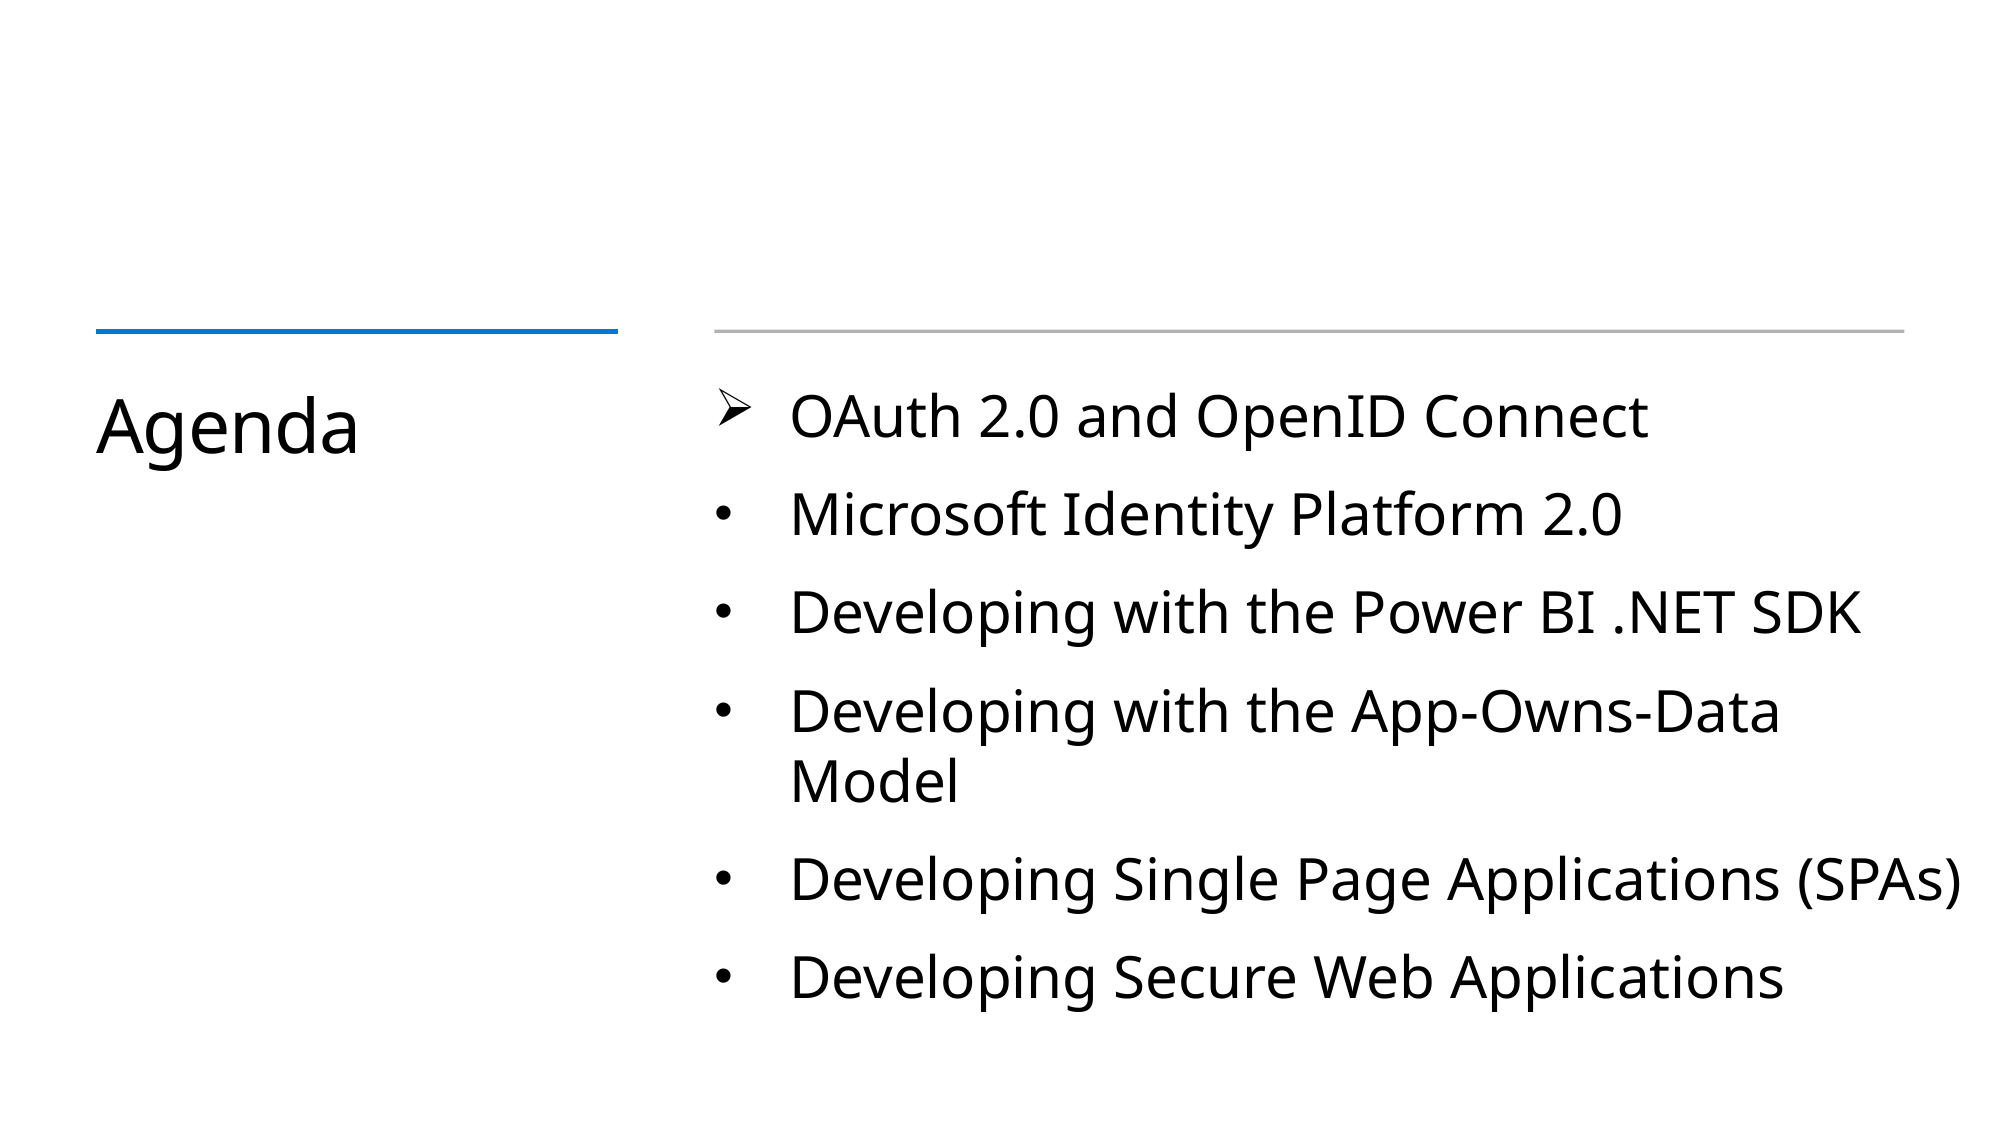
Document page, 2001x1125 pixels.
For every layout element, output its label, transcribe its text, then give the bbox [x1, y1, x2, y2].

list OAuth 2.0 and OpenID Connect Microsoft Identity Platform 2.0 Developing with the Power BI .NET SDK Developing with the App-Owns-Data Model Developing Single Page Applications (SPAs) Developing Secure Web Applications [714, 378, 1969, 958]
title Agenda [96, 378, 618, 1029]
